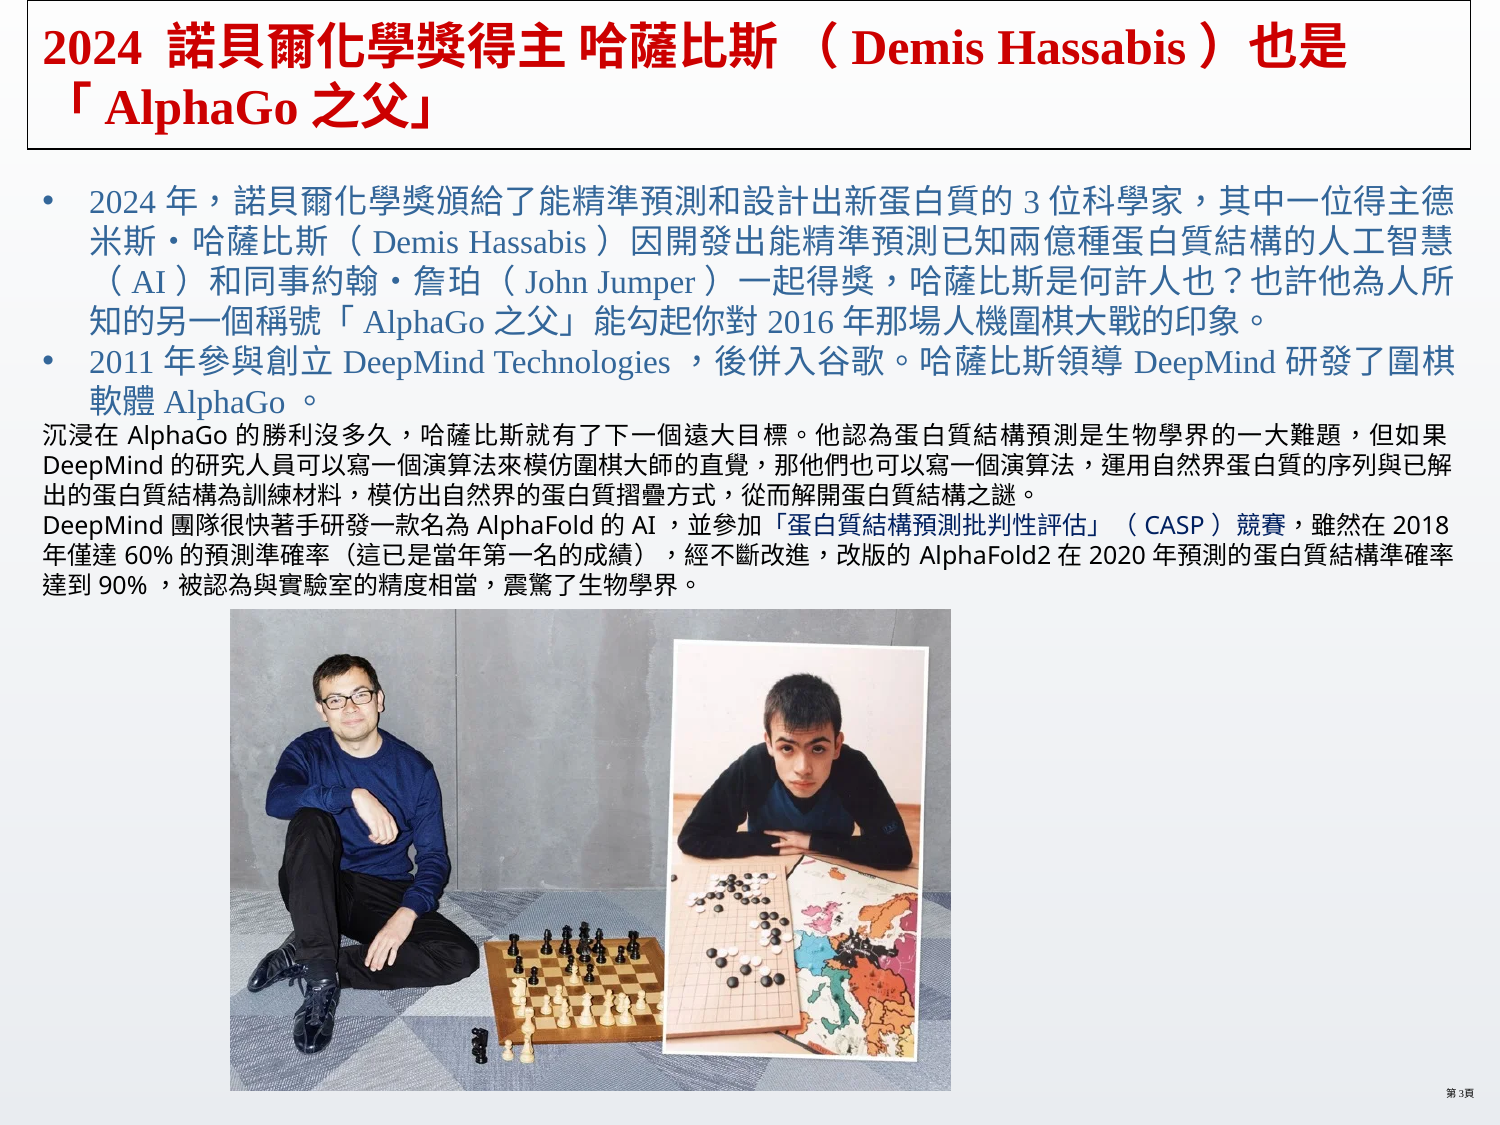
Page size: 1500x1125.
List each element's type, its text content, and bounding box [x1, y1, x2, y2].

picture [230, 609, 951, 1091]
list 2024年，諾貝爾化學獎頒給了能精準預測和設計出新蛋白質的3位科學家，其中一位得主德米斯‧哈薩比斯（Demis Hassabis）因開發出能精準預測已知兩億種蛋白質結構的人工智慧（AI）和同事約翰‧詹珀（John Jumper）一起得獎，哈薩比斯是何許人也？也許他為人所知的另一個稱號「AlphaGo之父」能勾起你對2016年那場人機圍棋大戰的印象。 2011年參與創立DeepMind Technologies，後併入谷歌。哈薩比斯領導DeepMind研發了圍棋軟體AlphaGo。 沉浸在AlphaGo的勝利沒多久，哈薩比斯就有了下一個遠大目標。他認為蛋白質結構預測是生物學界的一大難題，但如果DeepMind的研究人員可以寫一個演算法來模仿圍棋大師的直覺，那他們也可以寫一個演算法，運用自然界蛋白質的序列與已解出的蛋白質結構為訓練材料，模仿出自然界的蛋白質摺疊方式，從而解開蛋白質結構之謎。 DeepMind團隊很快著手研發一款名為AlphaFold的AI，並參加「蛋白質結構預測批判性評估」（CASP）競賽，雖然在2018年僅達60%的預測準確率（這已是當年第一名的成績），經不斷改進，改版的AlphaFold2在2020年預測的蛋白質結構準確率達到90%，被認為與實驗室的精度相當，震驚了生物學界。 [27, 172, 1471, 1000]
title 2024 諾貝爾化學獎得主 哈薩比斯 （Demis Hassabis）也是「AlphaGo之父」 [27, 0, 1471, 150]
